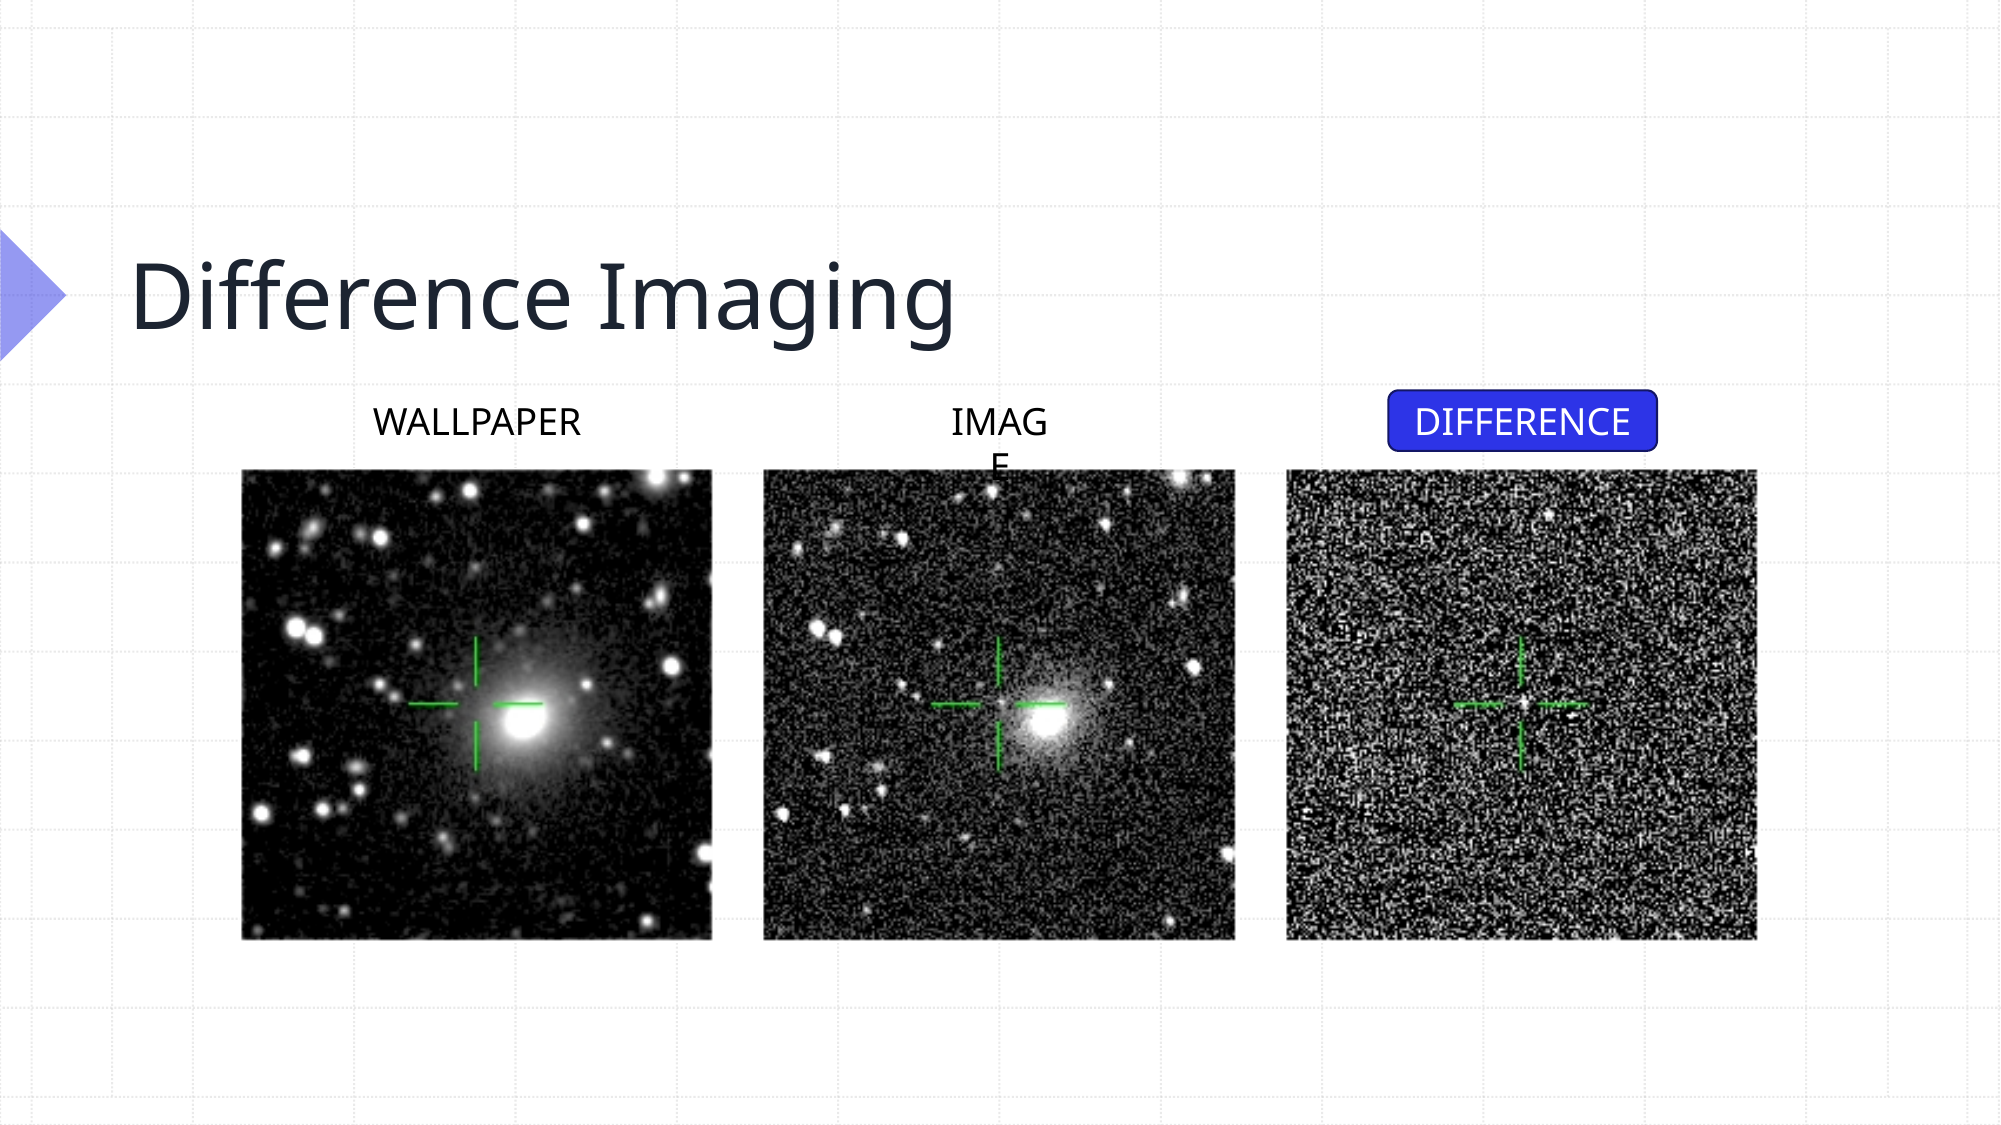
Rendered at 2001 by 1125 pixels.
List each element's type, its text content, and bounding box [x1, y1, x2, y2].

title Difference Imaging [113, 119, 1808, 356]
text_box WALLPAPER [303, 390, 652, 451]
text_box IMAGE [928, 390, 1072, 468]
picture [240, 468, 715, 944]
text_box DIFFERENCE [1378, 390, 1667, 451]
picture [1285, 468, 1760, 944]
picture [762, 468, 1238, 943]
